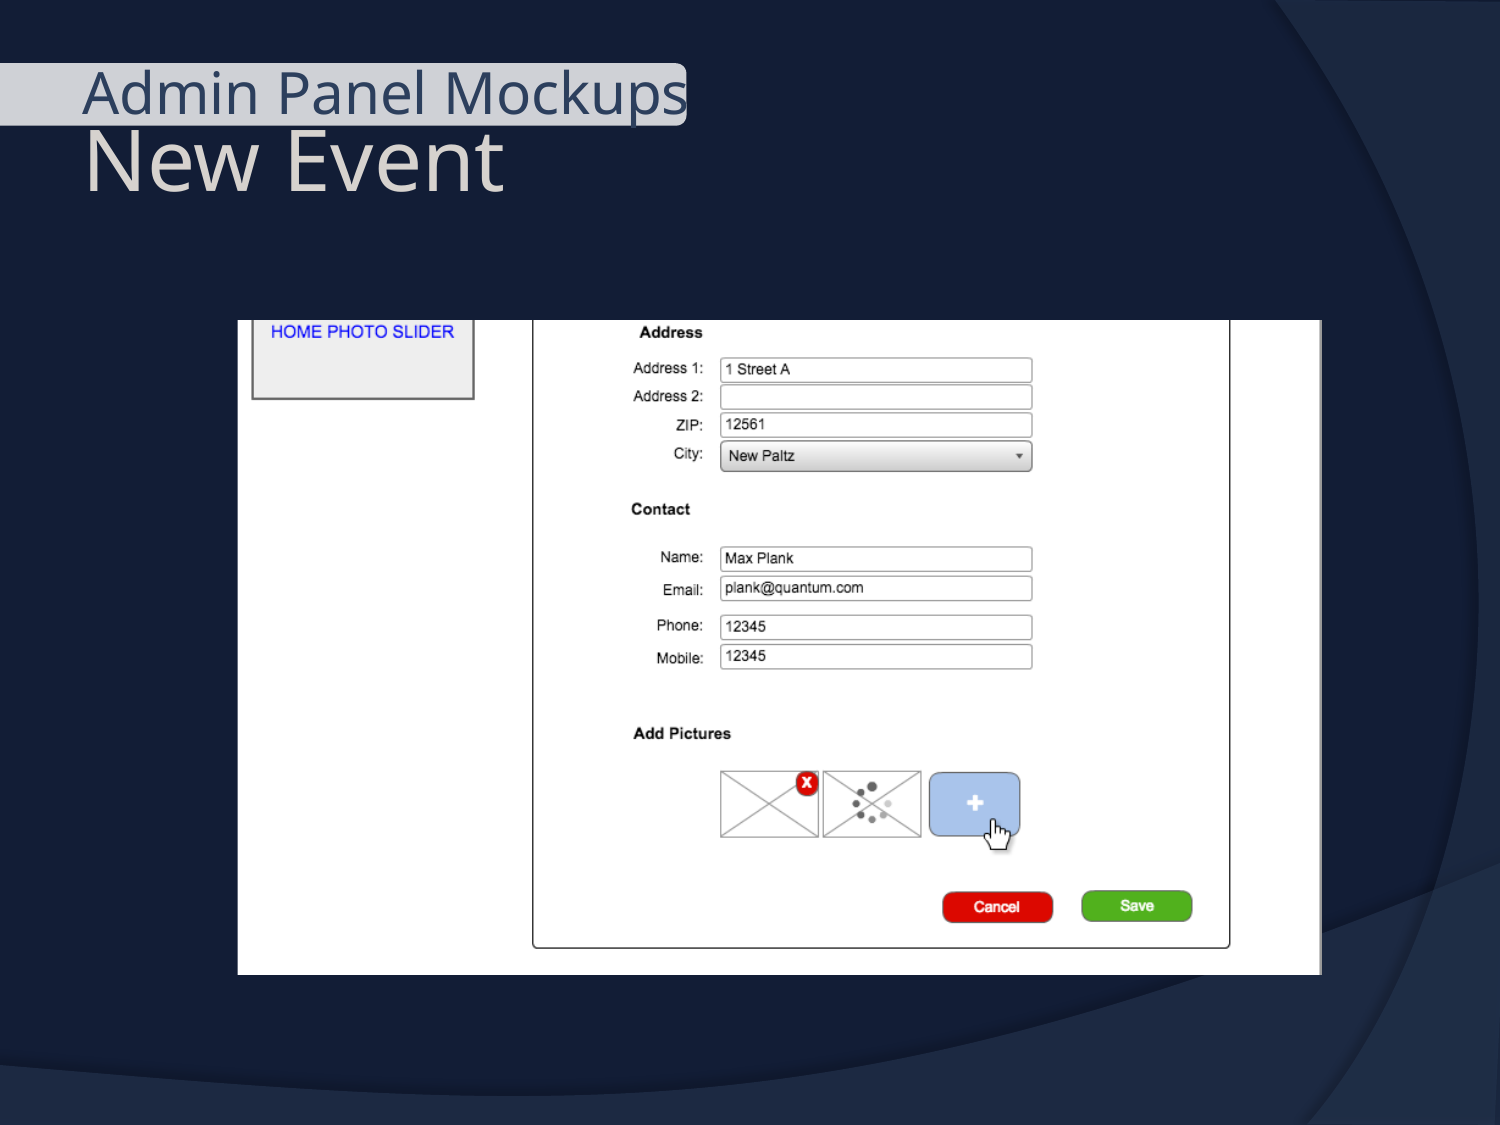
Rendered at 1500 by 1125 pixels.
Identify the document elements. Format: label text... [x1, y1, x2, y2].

text_box [0, 61, 75, 128]
picture [237, 320, 1338, 976]
text_box Admin Panel Mockups New Event [75, 45, 1300, 233]
